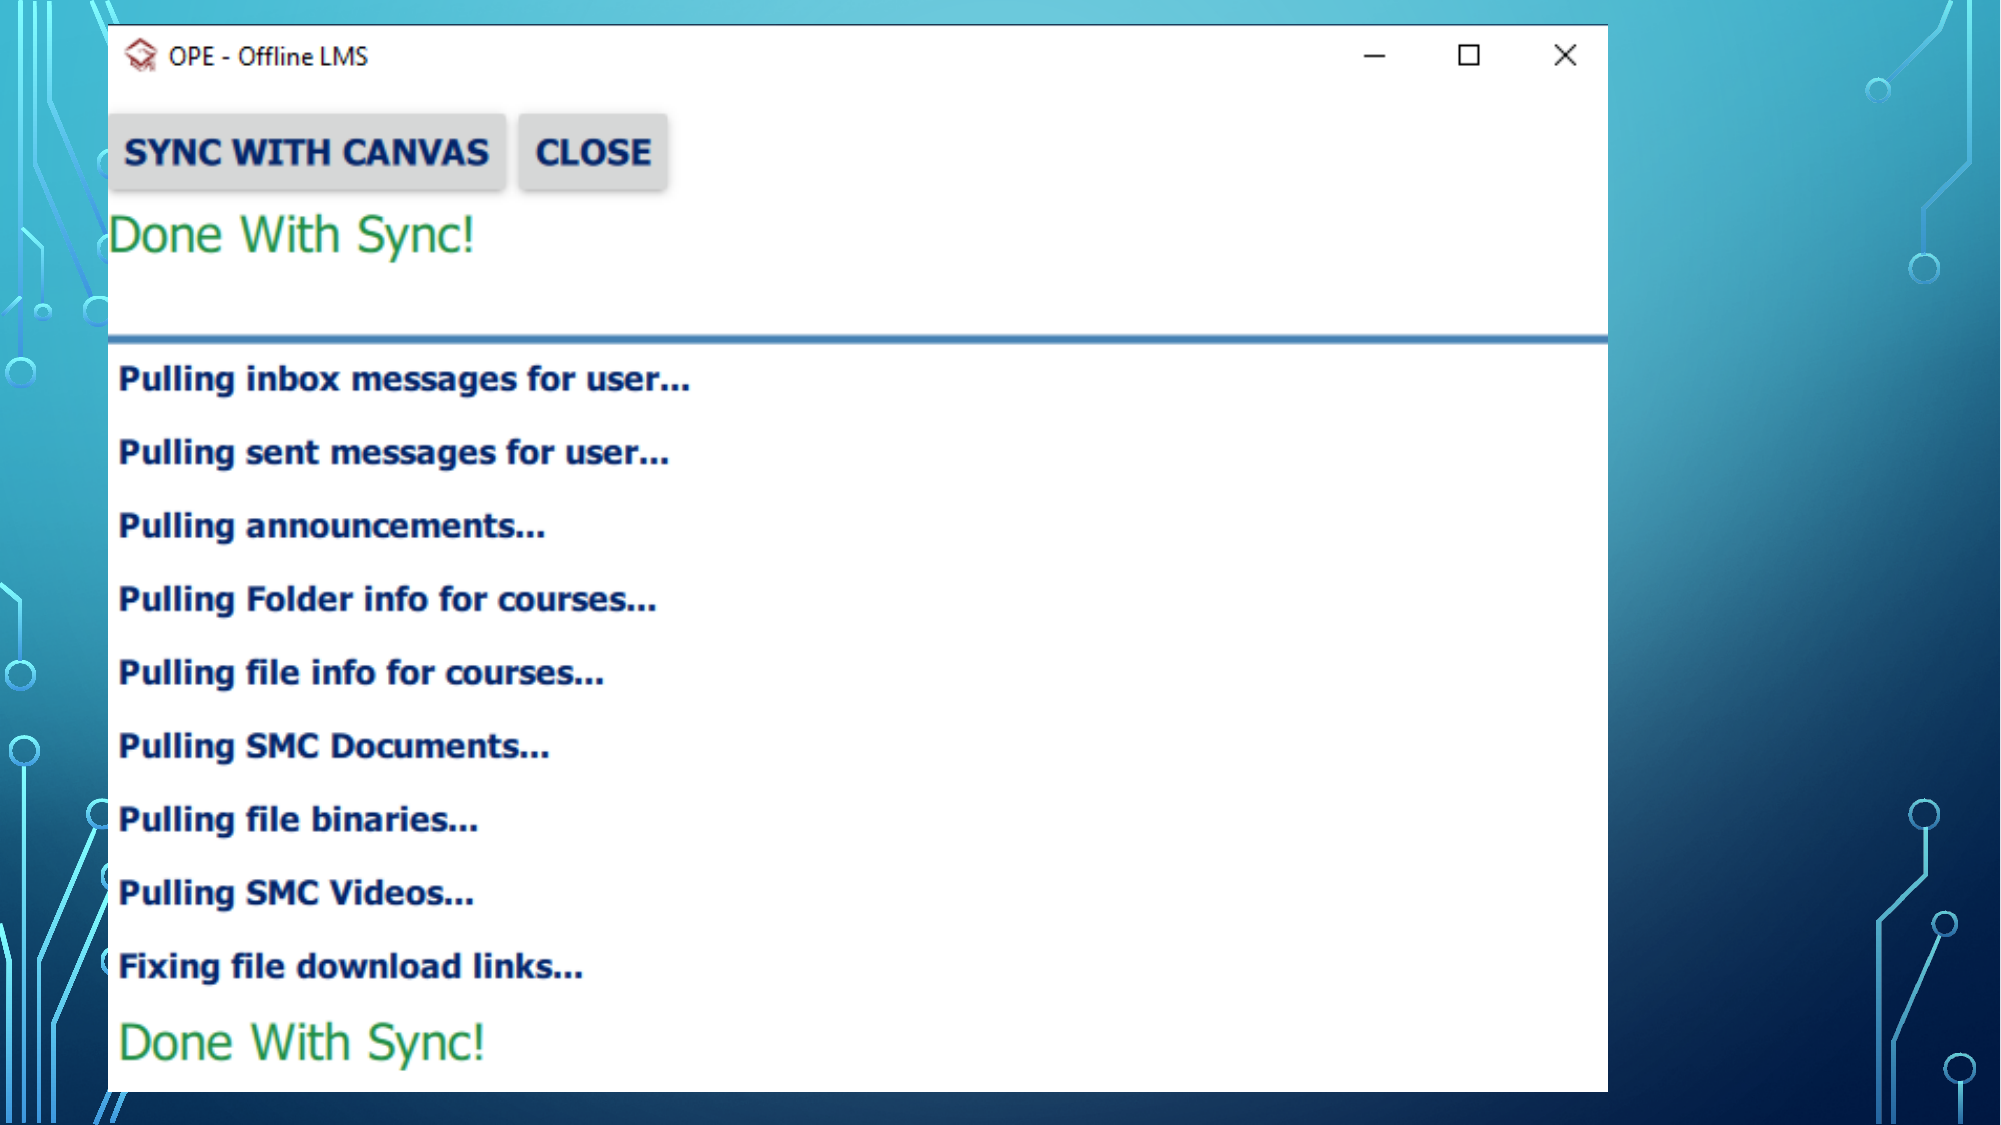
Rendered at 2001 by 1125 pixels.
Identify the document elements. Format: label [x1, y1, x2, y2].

picture [108, 24, 1608, 1092]
